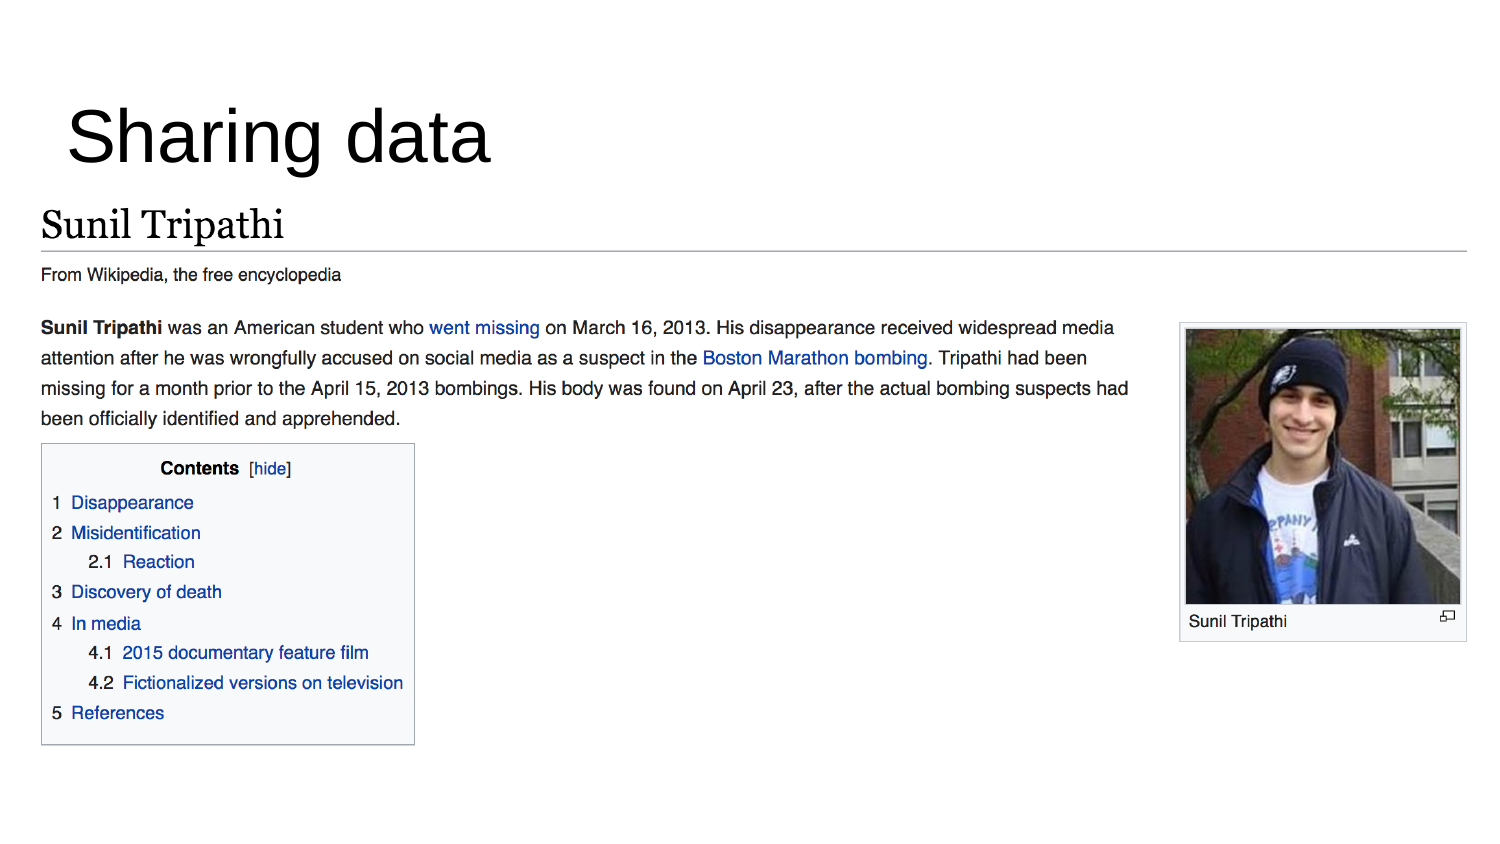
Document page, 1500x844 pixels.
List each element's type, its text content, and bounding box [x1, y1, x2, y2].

title Sharing data [51, 72, 1449, 167]
picture [24, 191, 1476, 778]
